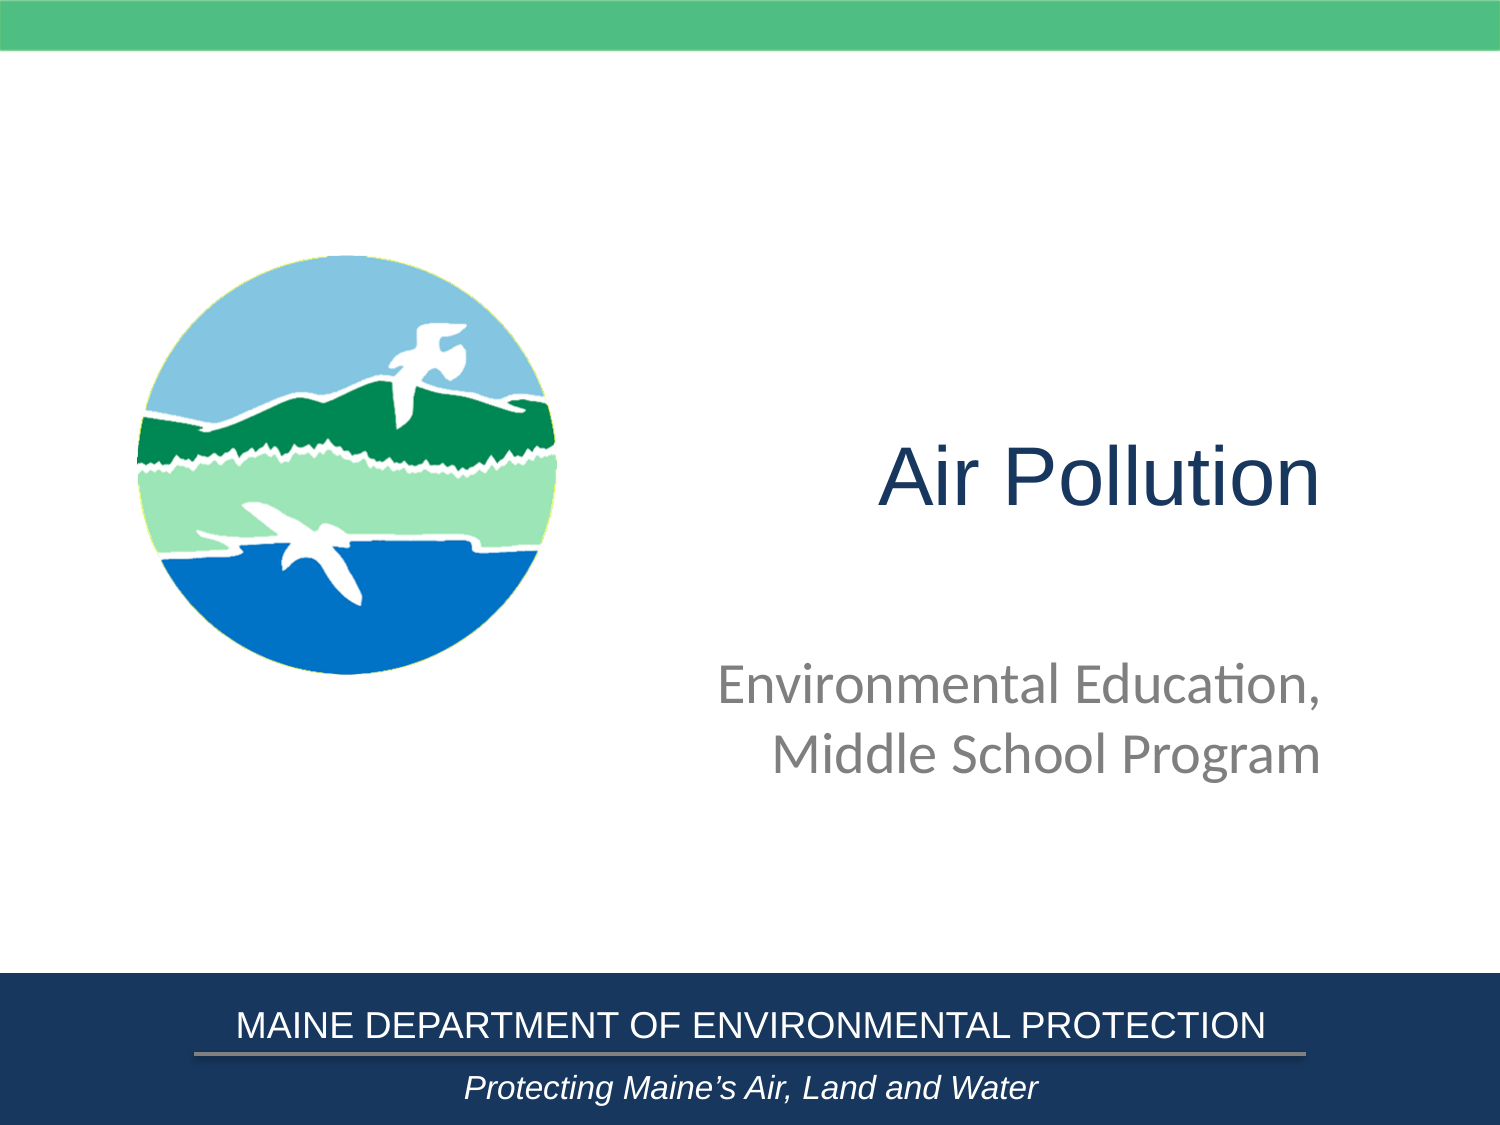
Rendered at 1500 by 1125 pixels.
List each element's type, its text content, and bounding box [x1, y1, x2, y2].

subtitle Environmental Education, Middle School Program [624, 637, 1338, 735]
title Air Pollution [624, 338, 1338, 606]
text_box MAINE DEPARTMENT OF ENVIRONMENTAL PROTECTION Protecting Maine’s Air, Land and Water [1, 993, 1500, 1114]
text_box [0, 973, 1500, 1125]
picture [0, 0, 1500, 53]
picture [137, 255, 557, 675]
